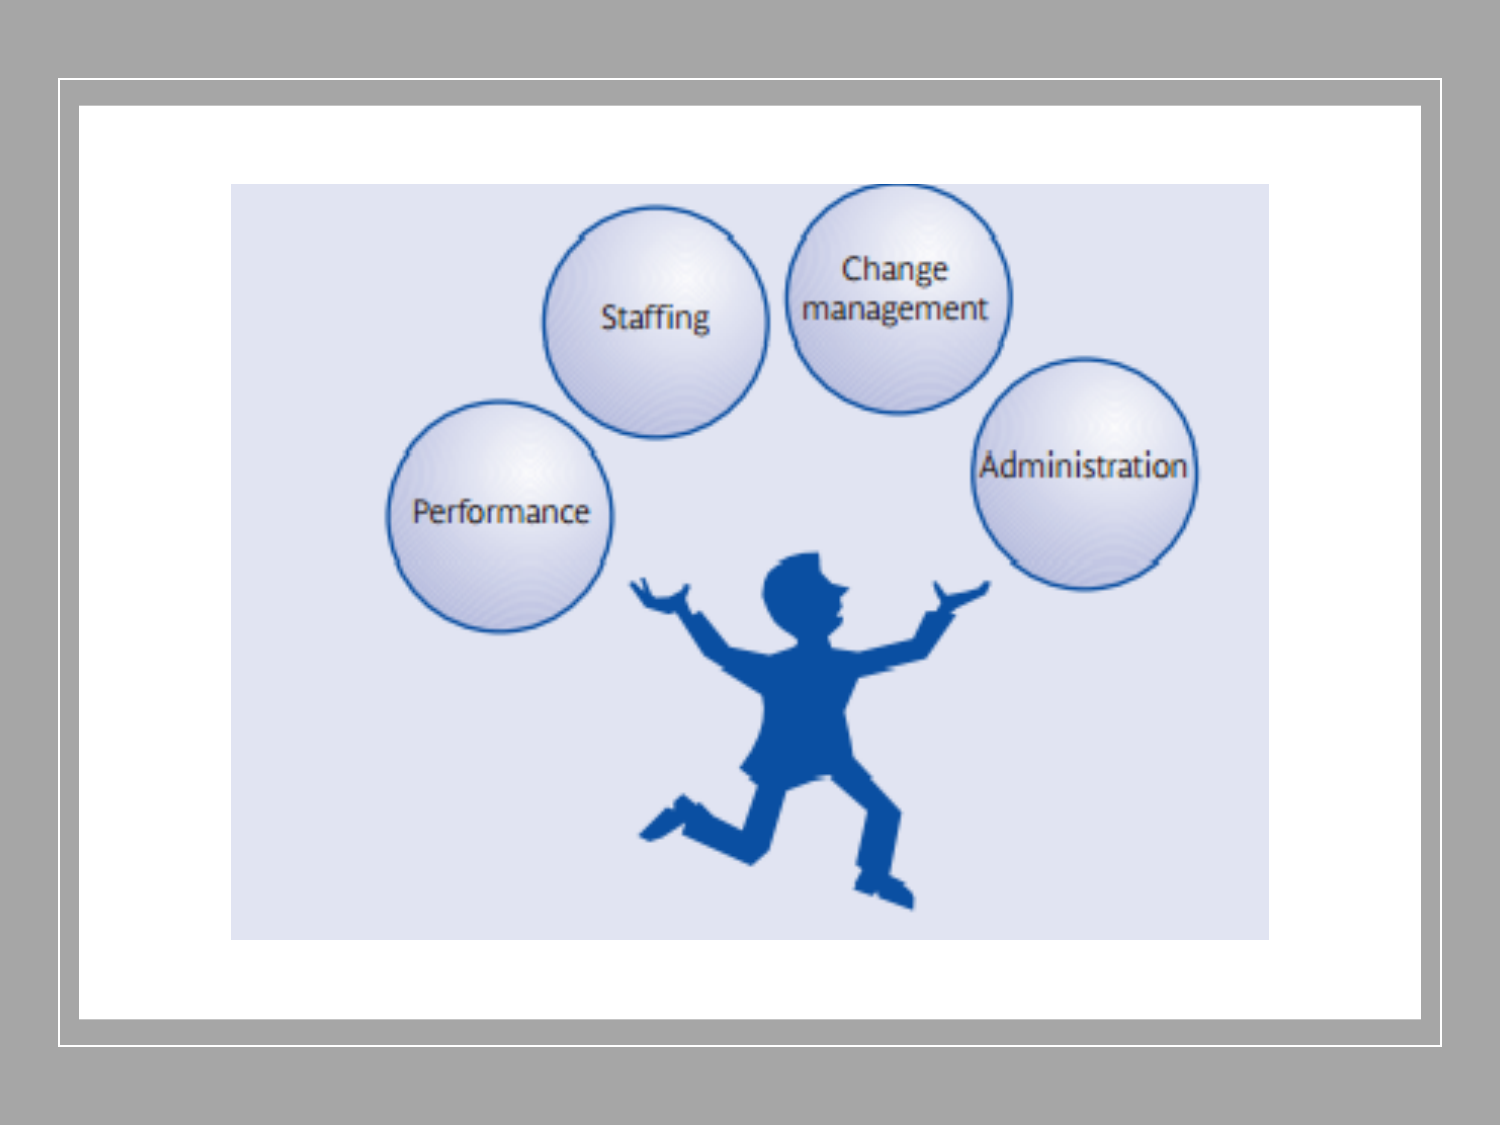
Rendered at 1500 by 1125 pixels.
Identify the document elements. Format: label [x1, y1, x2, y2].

text_box [0, 0, 1500, 1125]
picture [231, 184, 1269, 940]
text_box [58, 78, 1442, 1047]
text_box [78, 104, 1422, 1020]
